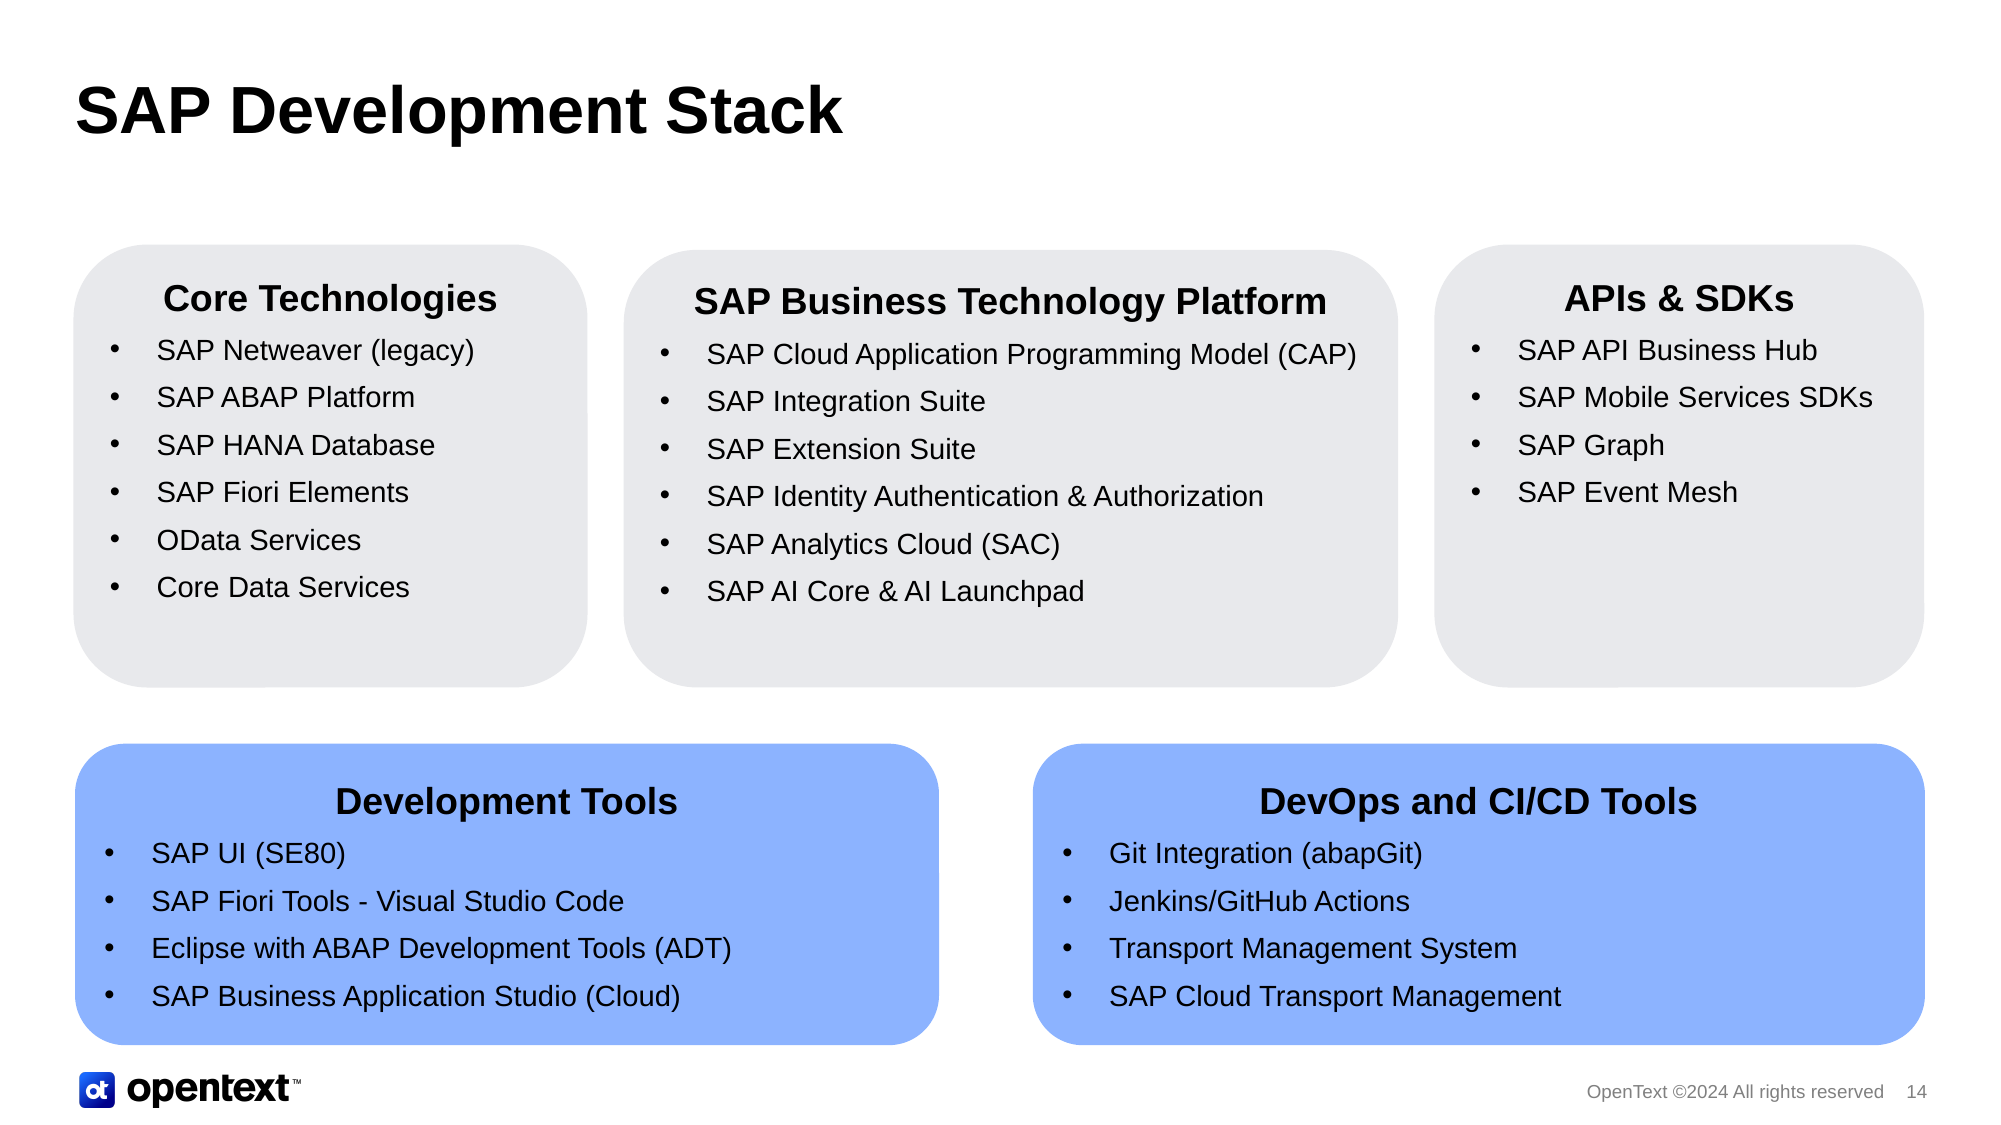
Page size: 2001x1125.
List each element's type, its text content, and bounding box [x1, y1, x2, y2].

text_box SAP Business Technology Platform SAP Cloud Application Programming Model (CAP) SAP Integration Suite SAP Extension Suite SAP Identity Authentication & Authorization SAP Analytics Cloud (SAC) SAP AI Core & AI Launchpad [621, 247, 1401, 690]
text_box DevOps and CI/CD Tools Git Integration (abapGit) Jenkins/GitHub Actions Transport Management System SAP Cloud Transport Management [1032, 743, 1925, 1046]
title SAP Development Stack [75, 24, 1925, 185]
text_box Development Tools SAP UI (SE80) SAP Fiori Tools - Visual Studio Code Eclipse with ABAP Development Tools (ADT) SAP Business Application Studio (Cloud) [75, 743, 940, 1046]
text_box APIs & SDKs SAP API Business Hub SAP Mobile Services SDKs SAP Graph SAP Event Mesh [1432, 242, 1927, 690]
text_box Core Technologies SAP Netweaver (legacy) SAP ABAP Platform SAP HANA Database SAP Fiori Elements OData Services Core Data Services [71, 242, 590, 690]
picture [79, 1072, 301, 1108]
